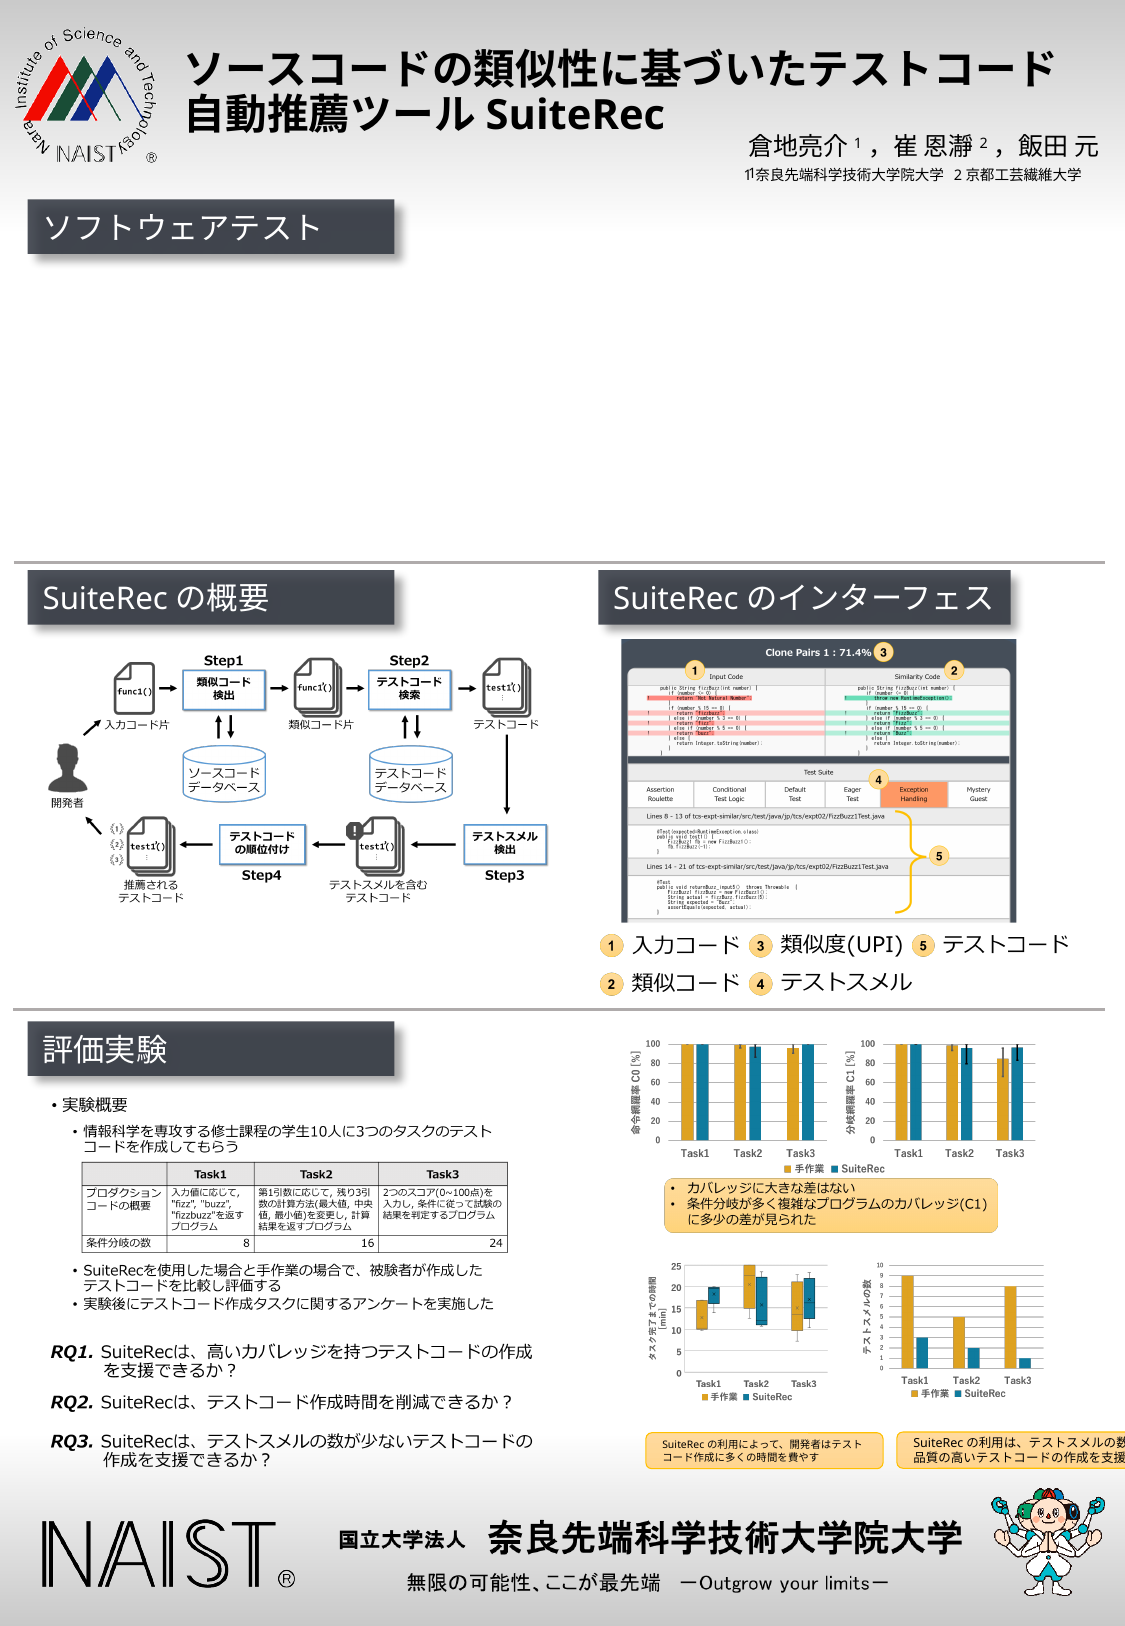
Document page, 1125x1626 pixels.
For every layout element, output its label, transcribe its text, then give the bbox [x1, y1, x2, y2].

text_box 倉地亮介1，崔 恩瀞2，飯田 元1 [733, 123, 1116, 199]
text_box ソフトウェアテスト [27, 198, 396, 255]
picture [621, 1036, 1041, 1237]
picture [42, 1091, 542, 1327]
picture [33, 650, 550, 912]
title ソースコードの類似性に基づいたテストコード自動推薦ツールSuiteRec [168, 24, 1096, 164]
picture [621, 639, 1017, 924]
text_box SuiteRecのインターフェス [597, 569, 1012, 626]
picture [40, 1338, 559, 1475]
text_box SuiteRecの利用によって、開発者はテストコード作成に多くの時間を費やす [645, 1432, 884, 1470]
text_box SuiteRecの概要 [27, 569, 396, 626]
picture [645, 1255, 831, 1408]
text_box SuiteRecの利用は、テストスメルの数が少なく品質の高いテストコードの作成を支援できる [896, 1431, 1125, 1469]
text_box [0, 0, 1125, 234]
text_box 評価実験 [27, 1020, 396, 1077]
text_box 1奈良先端科学技術大学院大学 2京都工芸繊維大学 [728, 158, 1109, 191]
text_box [0, 1435, 1125, 1625]
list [13, 25, 158, 164]
picture [325, 1488, 1105, 1606]
picture [599, 933, 1082, 997]
picture [853, 1259, 1049, 1405]
picture [42, 1518, 295, 1588]
